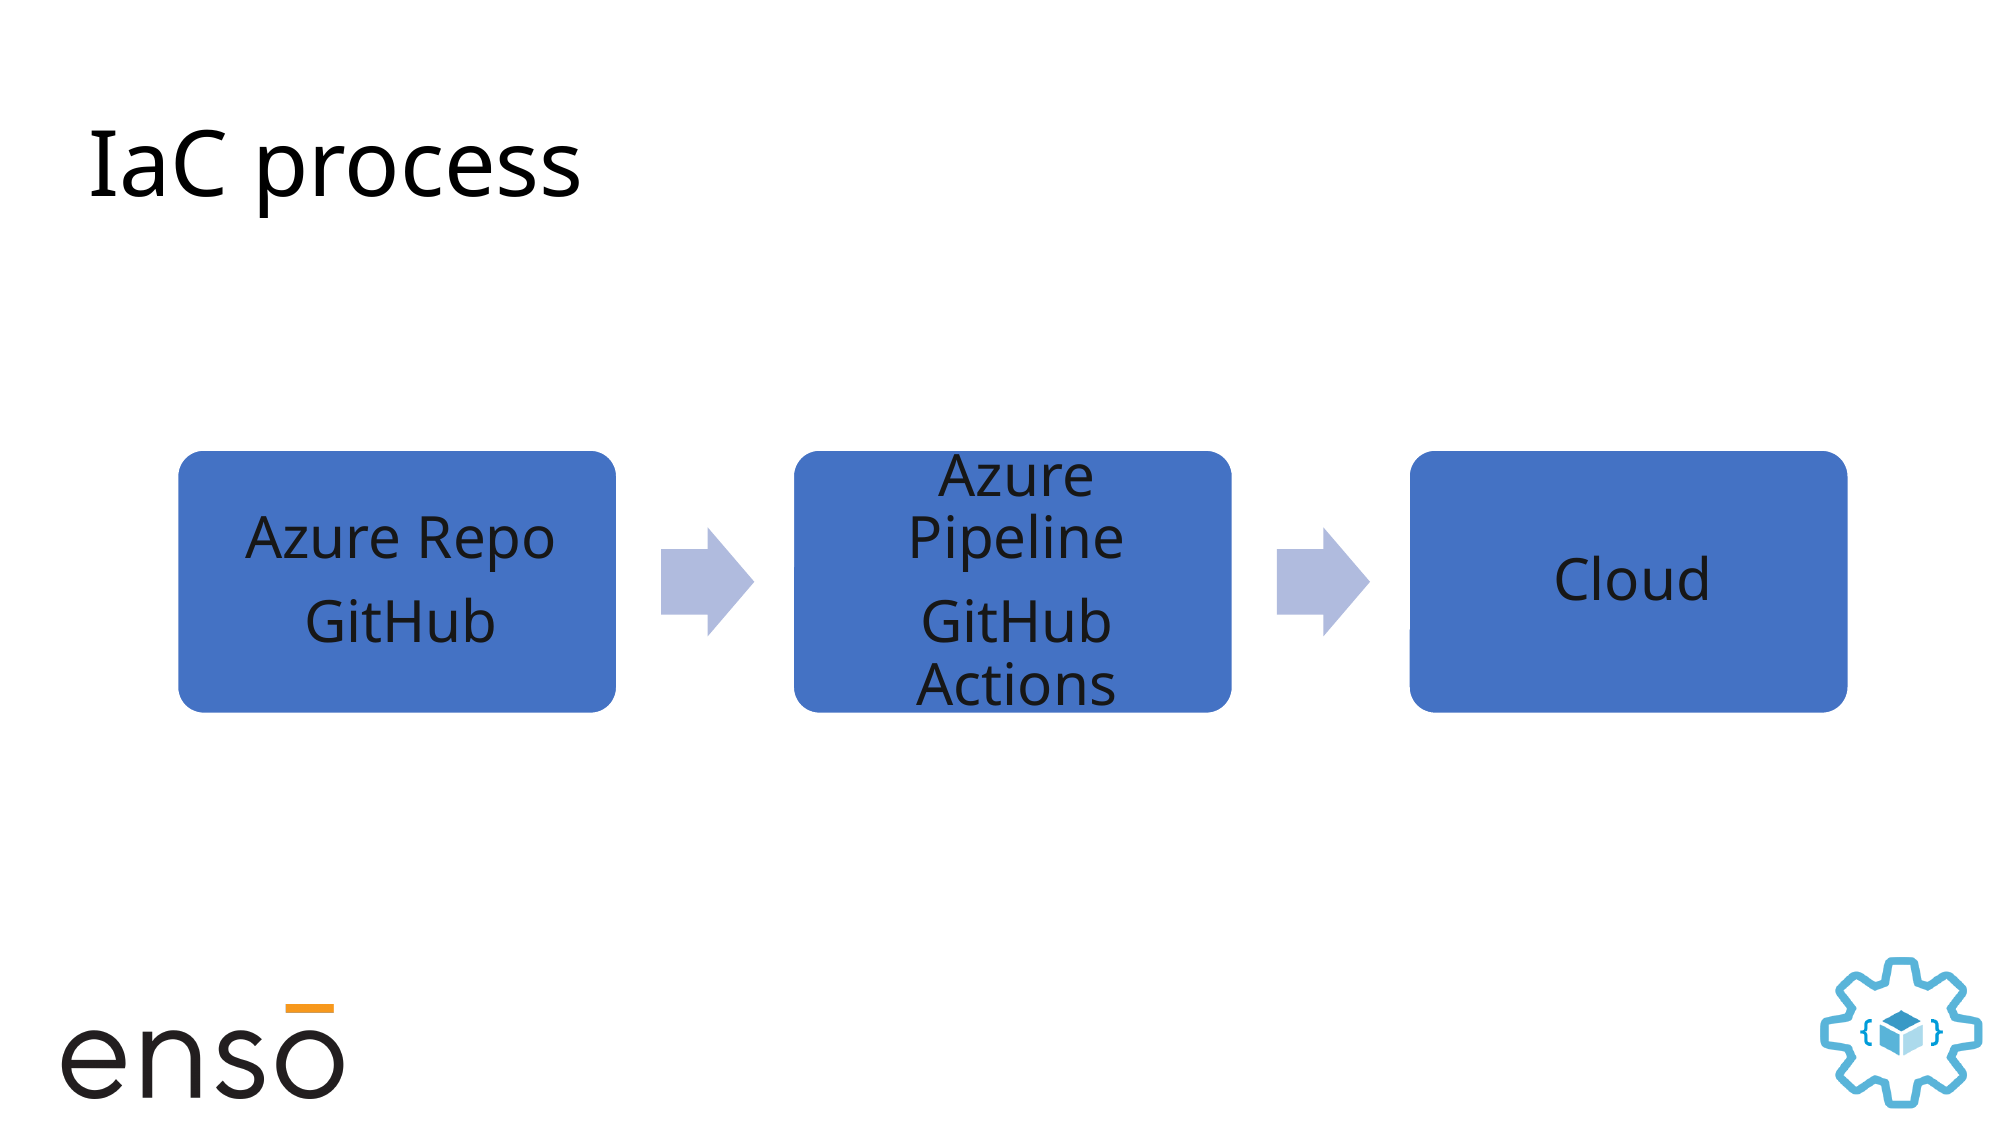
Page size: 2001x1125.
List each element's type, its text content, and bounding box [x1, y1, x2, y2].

picture [1802, 940, 2000, 1125]
title IaC process [68, 97, 1932, 223]
picture [61, 1004, 344, 1099]
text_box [175, 311, 1850, 853]
